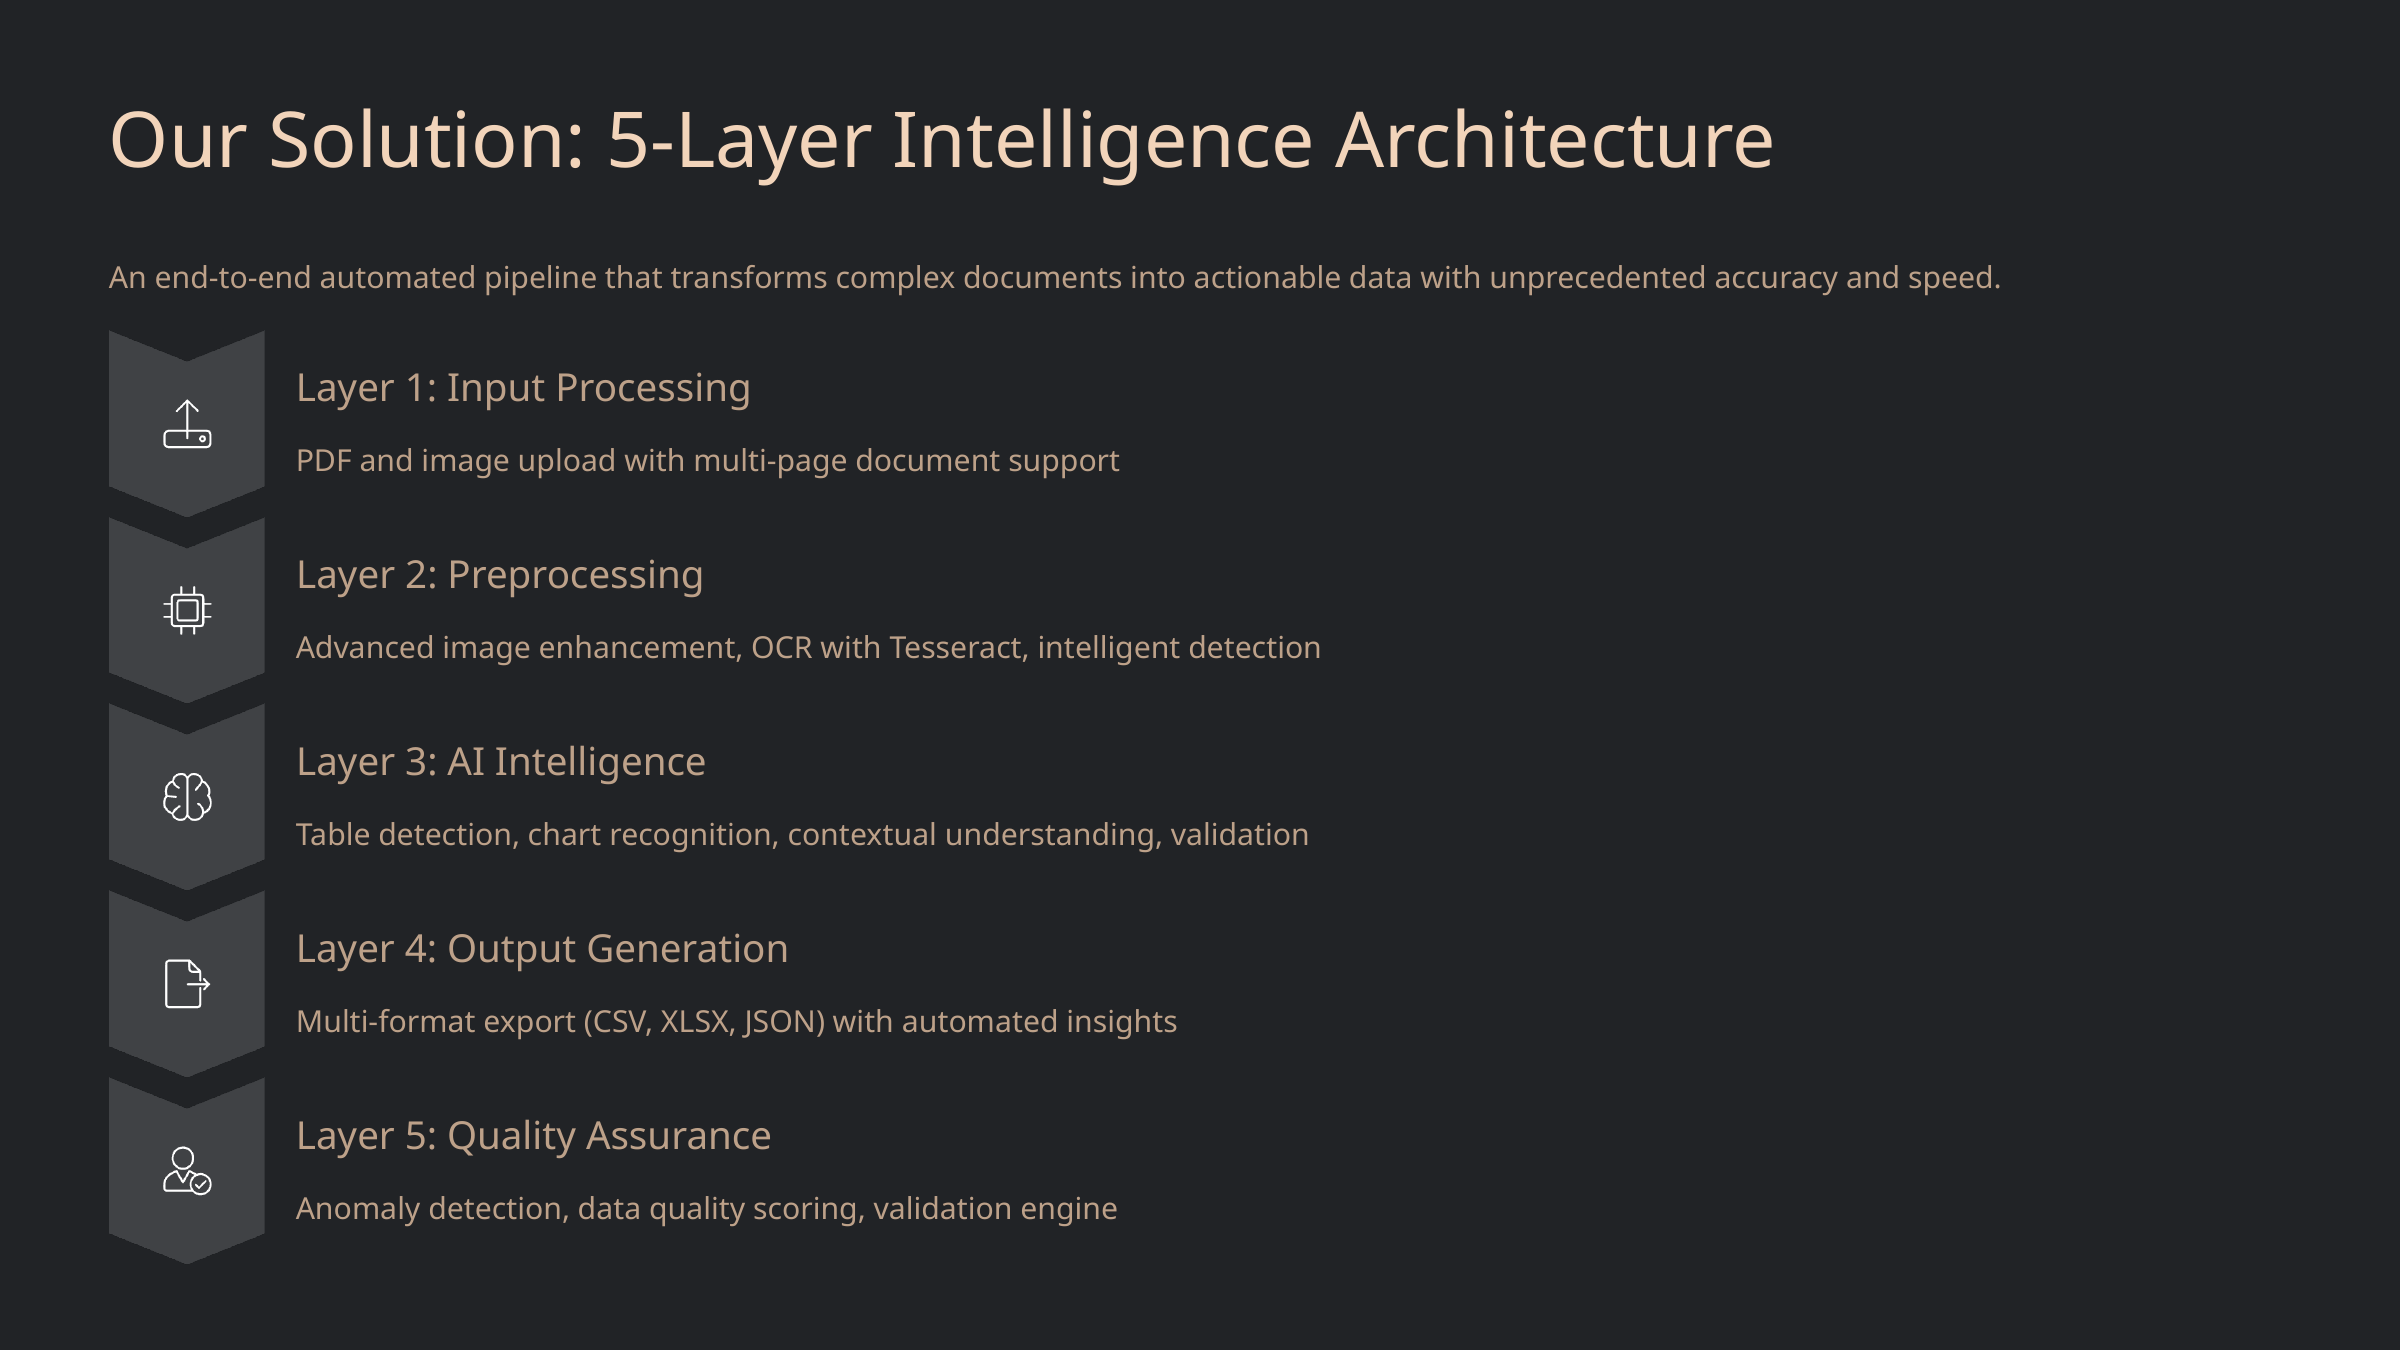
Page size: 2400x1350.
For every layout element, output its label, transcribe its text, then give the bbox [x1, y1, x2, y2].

text_box Layer 4: Output Generation [295, 922, 810, 971]
text_box Our Solution: 5-Layer Intelligence Architecture [108, 85, 1860, 184]
text_box PDF and image upload with multi-page document support [295, 428, 2291, 479]
picture [108, 330, 265, 1265]
text_box Layer 3: AI Intelligence [295, 735, 724, 784]
text_box Table detection, chart recognition, contextual understanding, validation [295, 802, 2291, 853]
text_box Layer 5: Quality Assurance [295, 1109, 798, 1158]
text_box An end-to-end automated pipeline that transforms complex documents into actionable data with unprecedented accuracy and speed. [109, 245, 2291, 296]
text_box Anomaly detection, data quality scoring, validation engine [295, 1176, 2291, 1227]
text_box Multi-format export (CSV, XLSX, JSON) with automated insights [295, 989, 2291, 1040]
text_box Advanced image enhancement, OCR with Tesseract, intelligent detection [295, 615, 2291, 666]
text_box Layer 2: Preprocessing [295, 548, 723, 597]
text_box Layer 1: Input Processing [295, 361, 760, 410]
